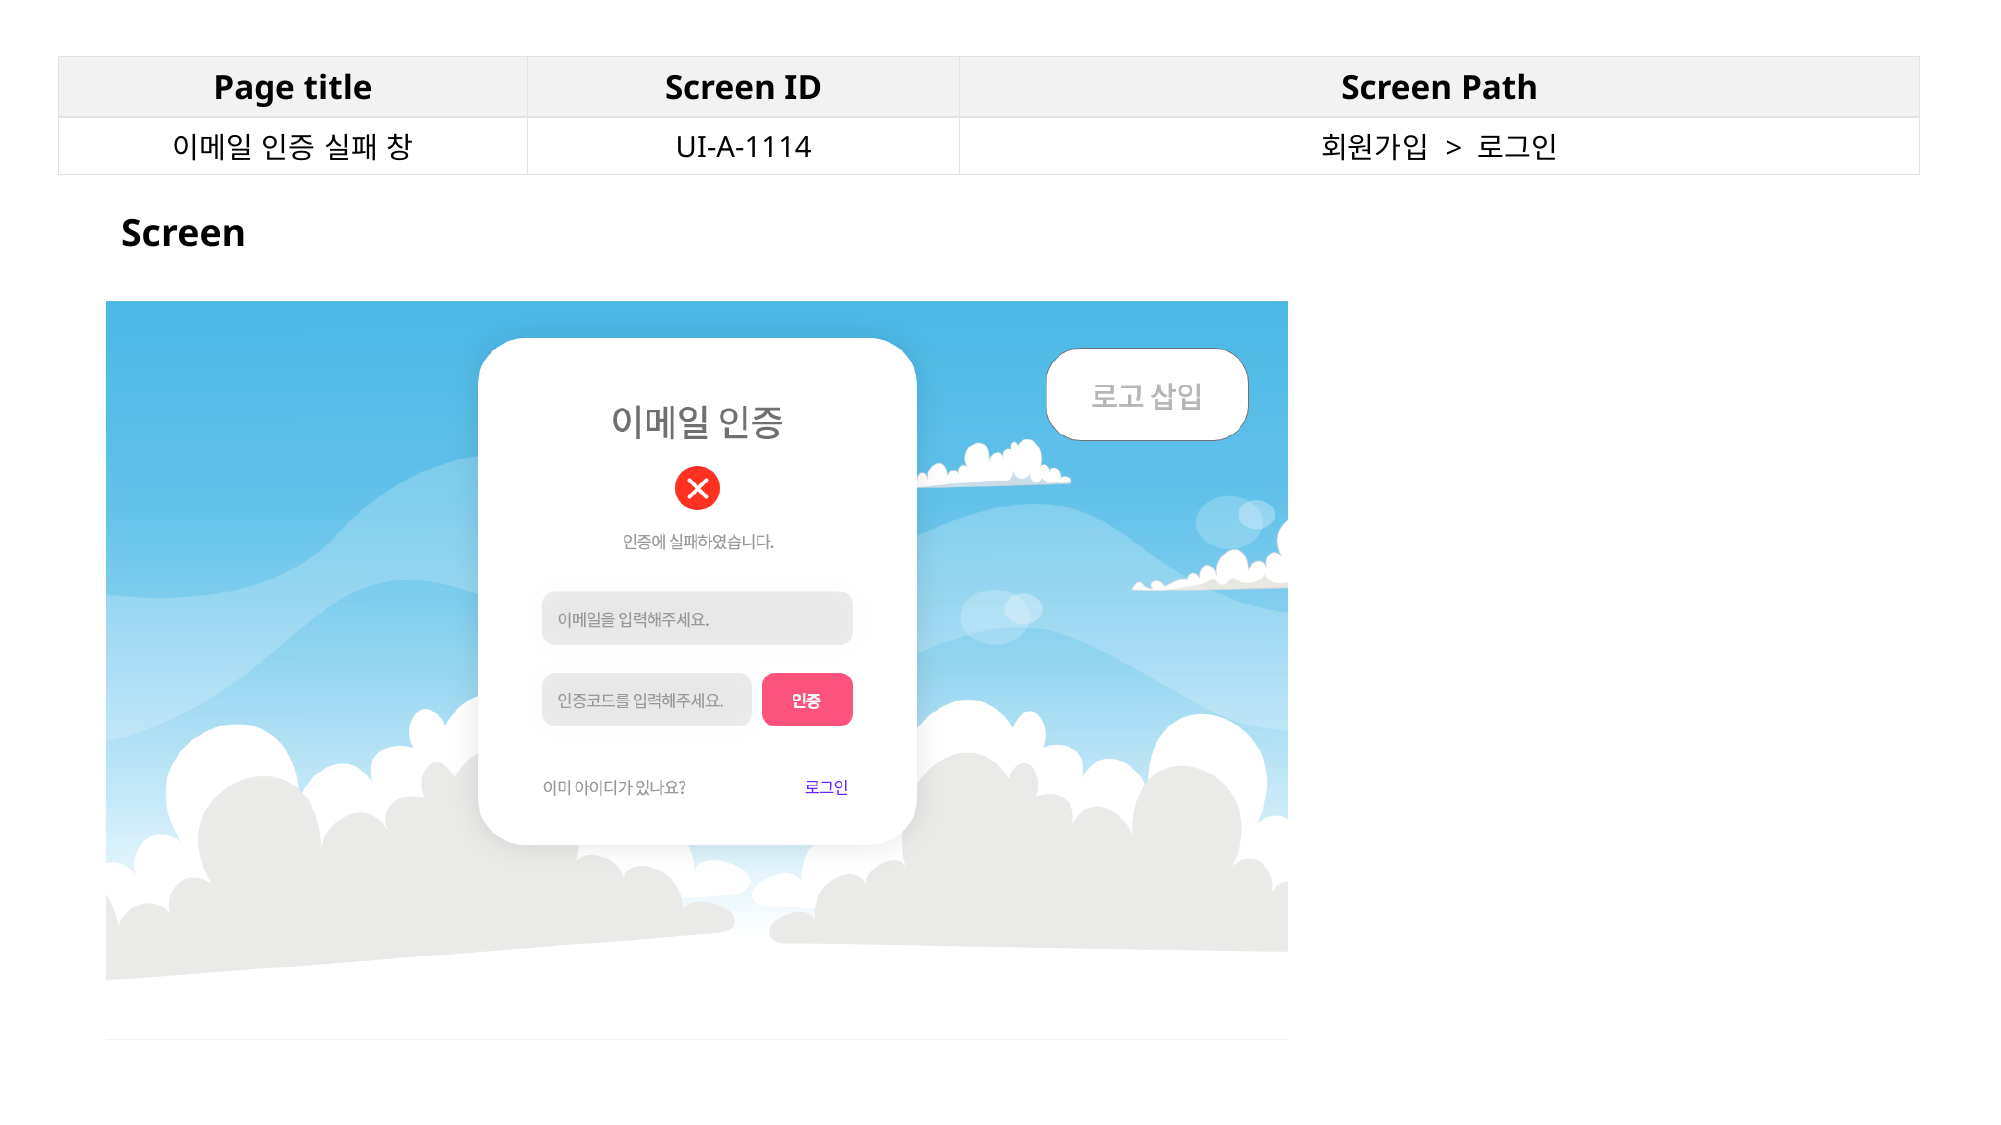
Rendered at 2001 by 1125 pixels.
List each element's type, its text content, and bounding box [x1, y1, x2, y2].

picture [106, 301, 1288, 1040]
table_cell 회원가입 > 로그인 [960, 118, 1919, 174]
table_header Screen Path [960, 57, 1919, 116]
text_box Screen [106, 201, 679, 261]
table_cell UI-A-1114 [528, 118, 959, 174]
table_header Screen ID [528, 57, 959, 116]
table_cell 이메일 인증 실패 창 [59, 118, 527, 174]
table_header Page title [59, 57, 527, 116]
